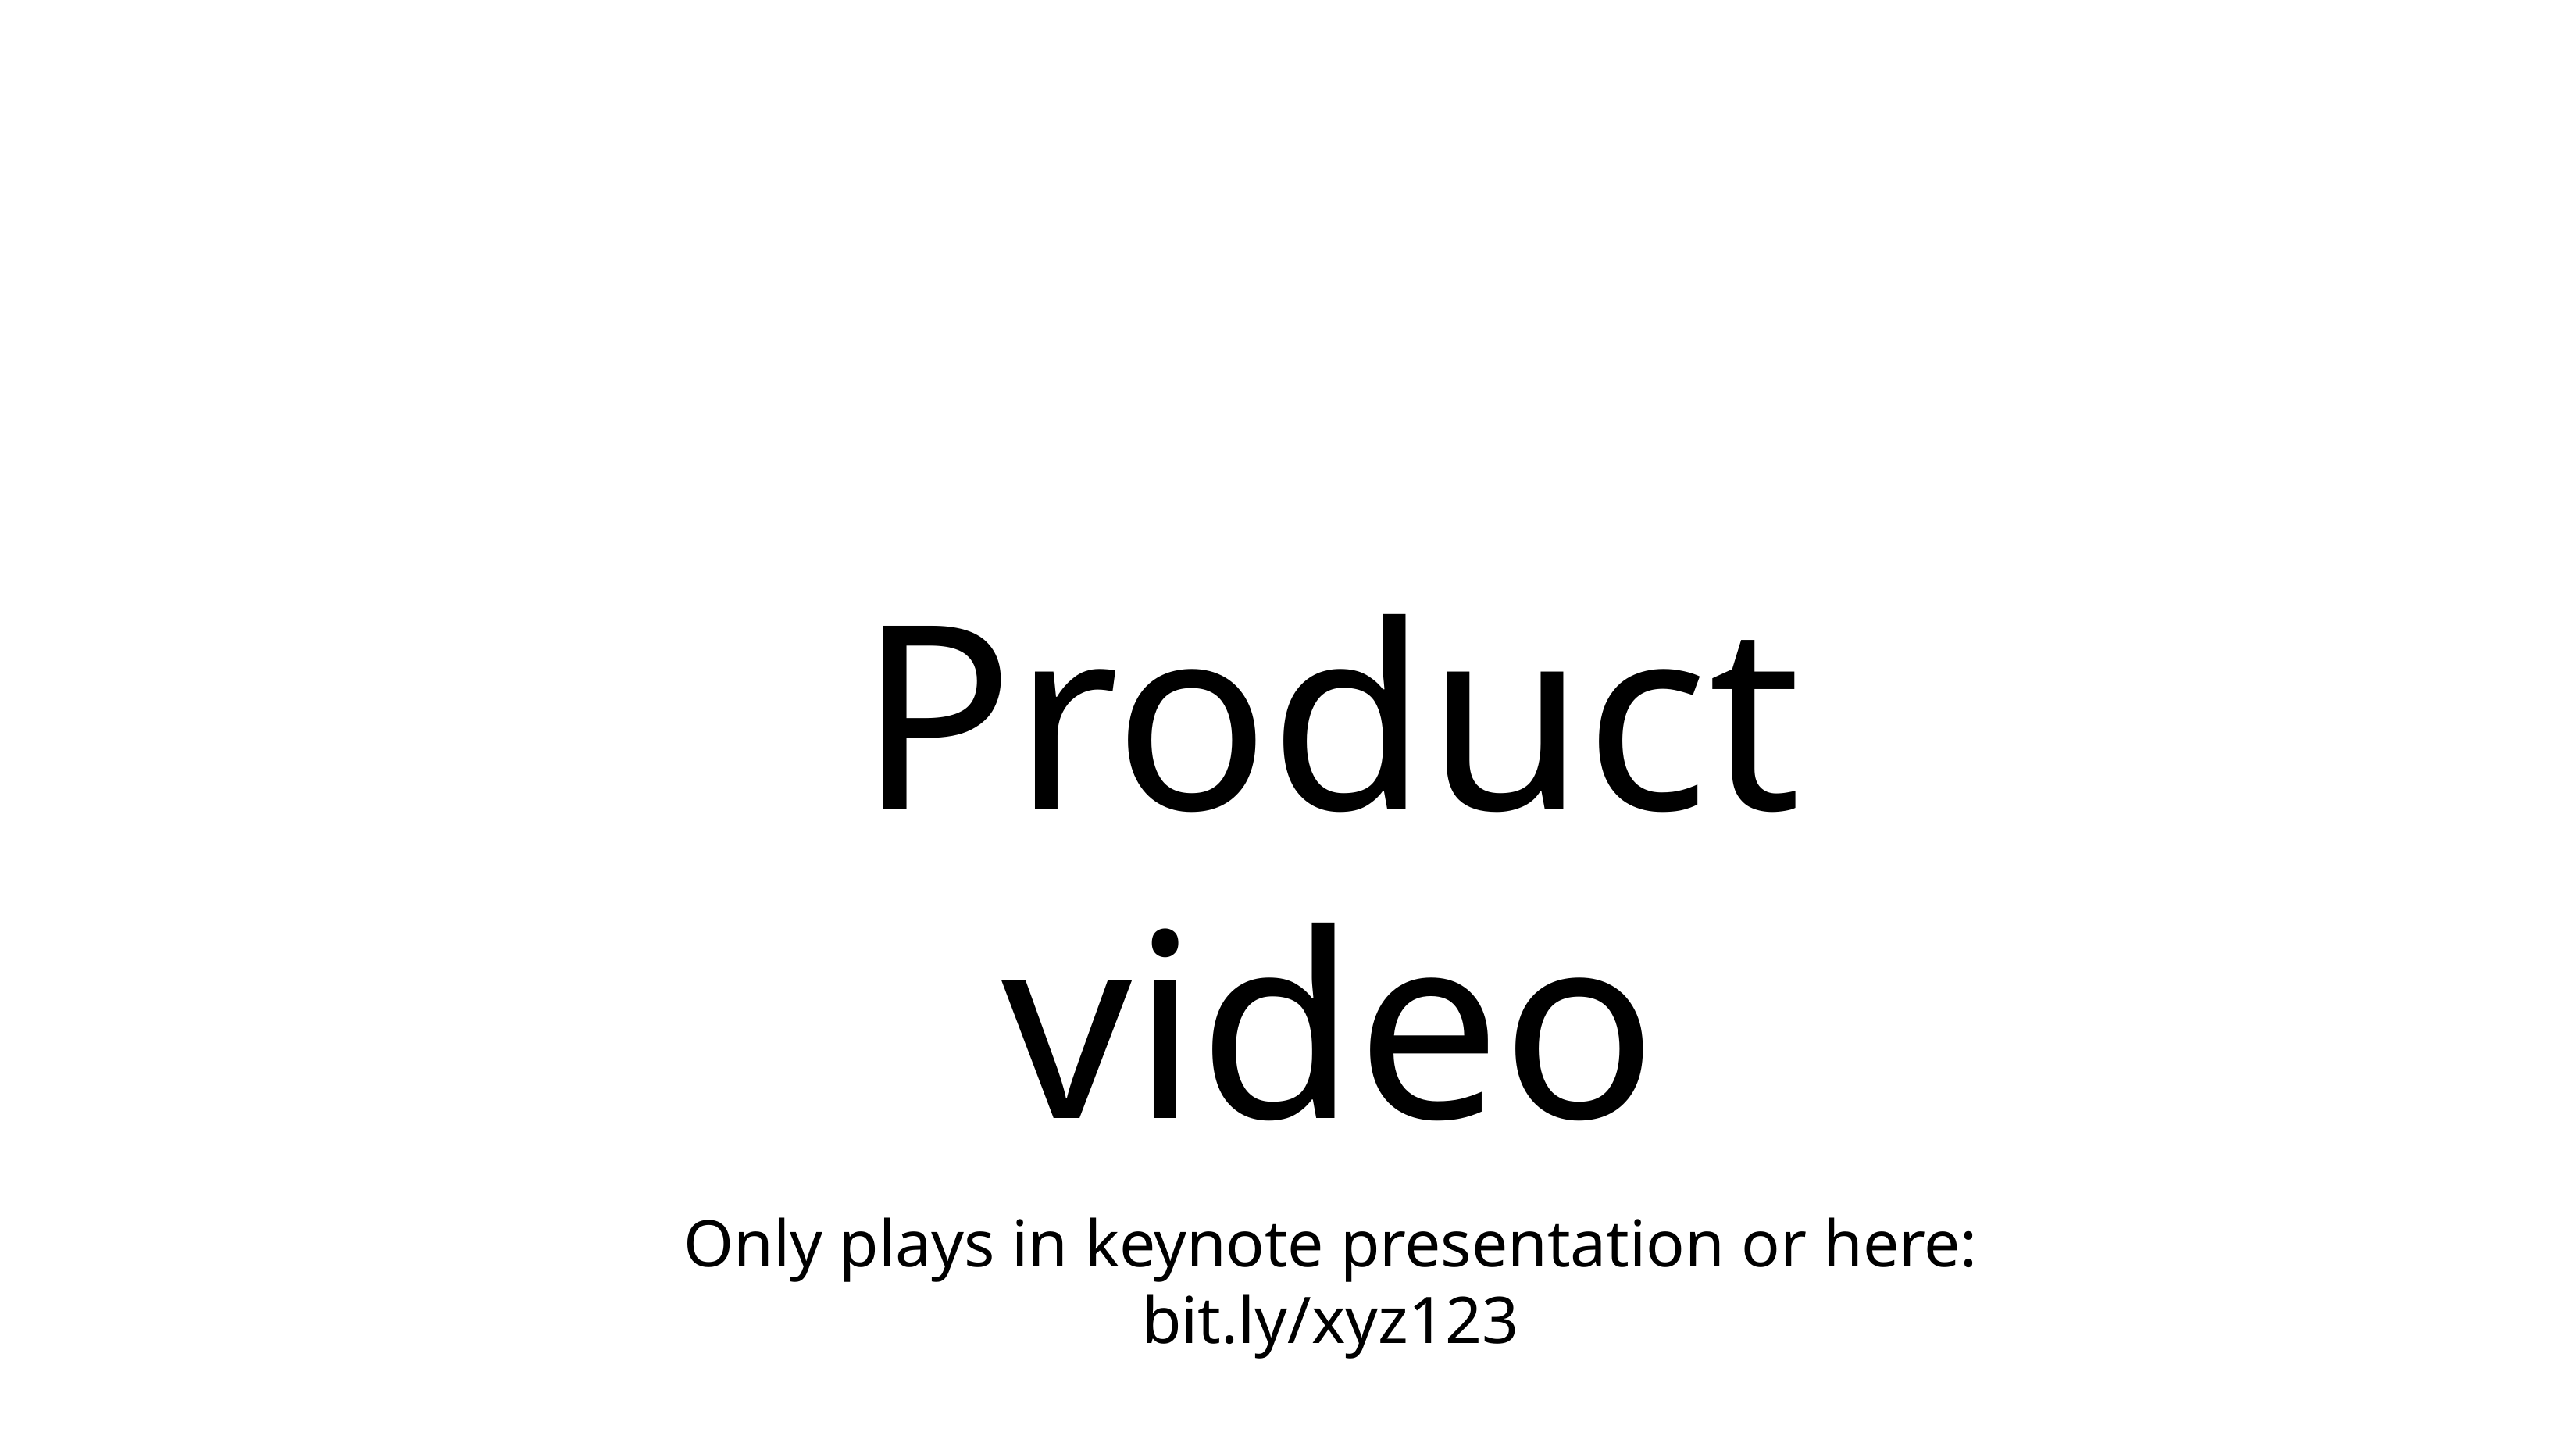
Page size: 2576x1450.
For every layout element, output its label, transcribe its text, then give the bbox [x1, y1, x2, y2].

title Product video Only plays in keynote presentation or here: bit.ly/xyz123 [440, 422, 2135, 1357]
